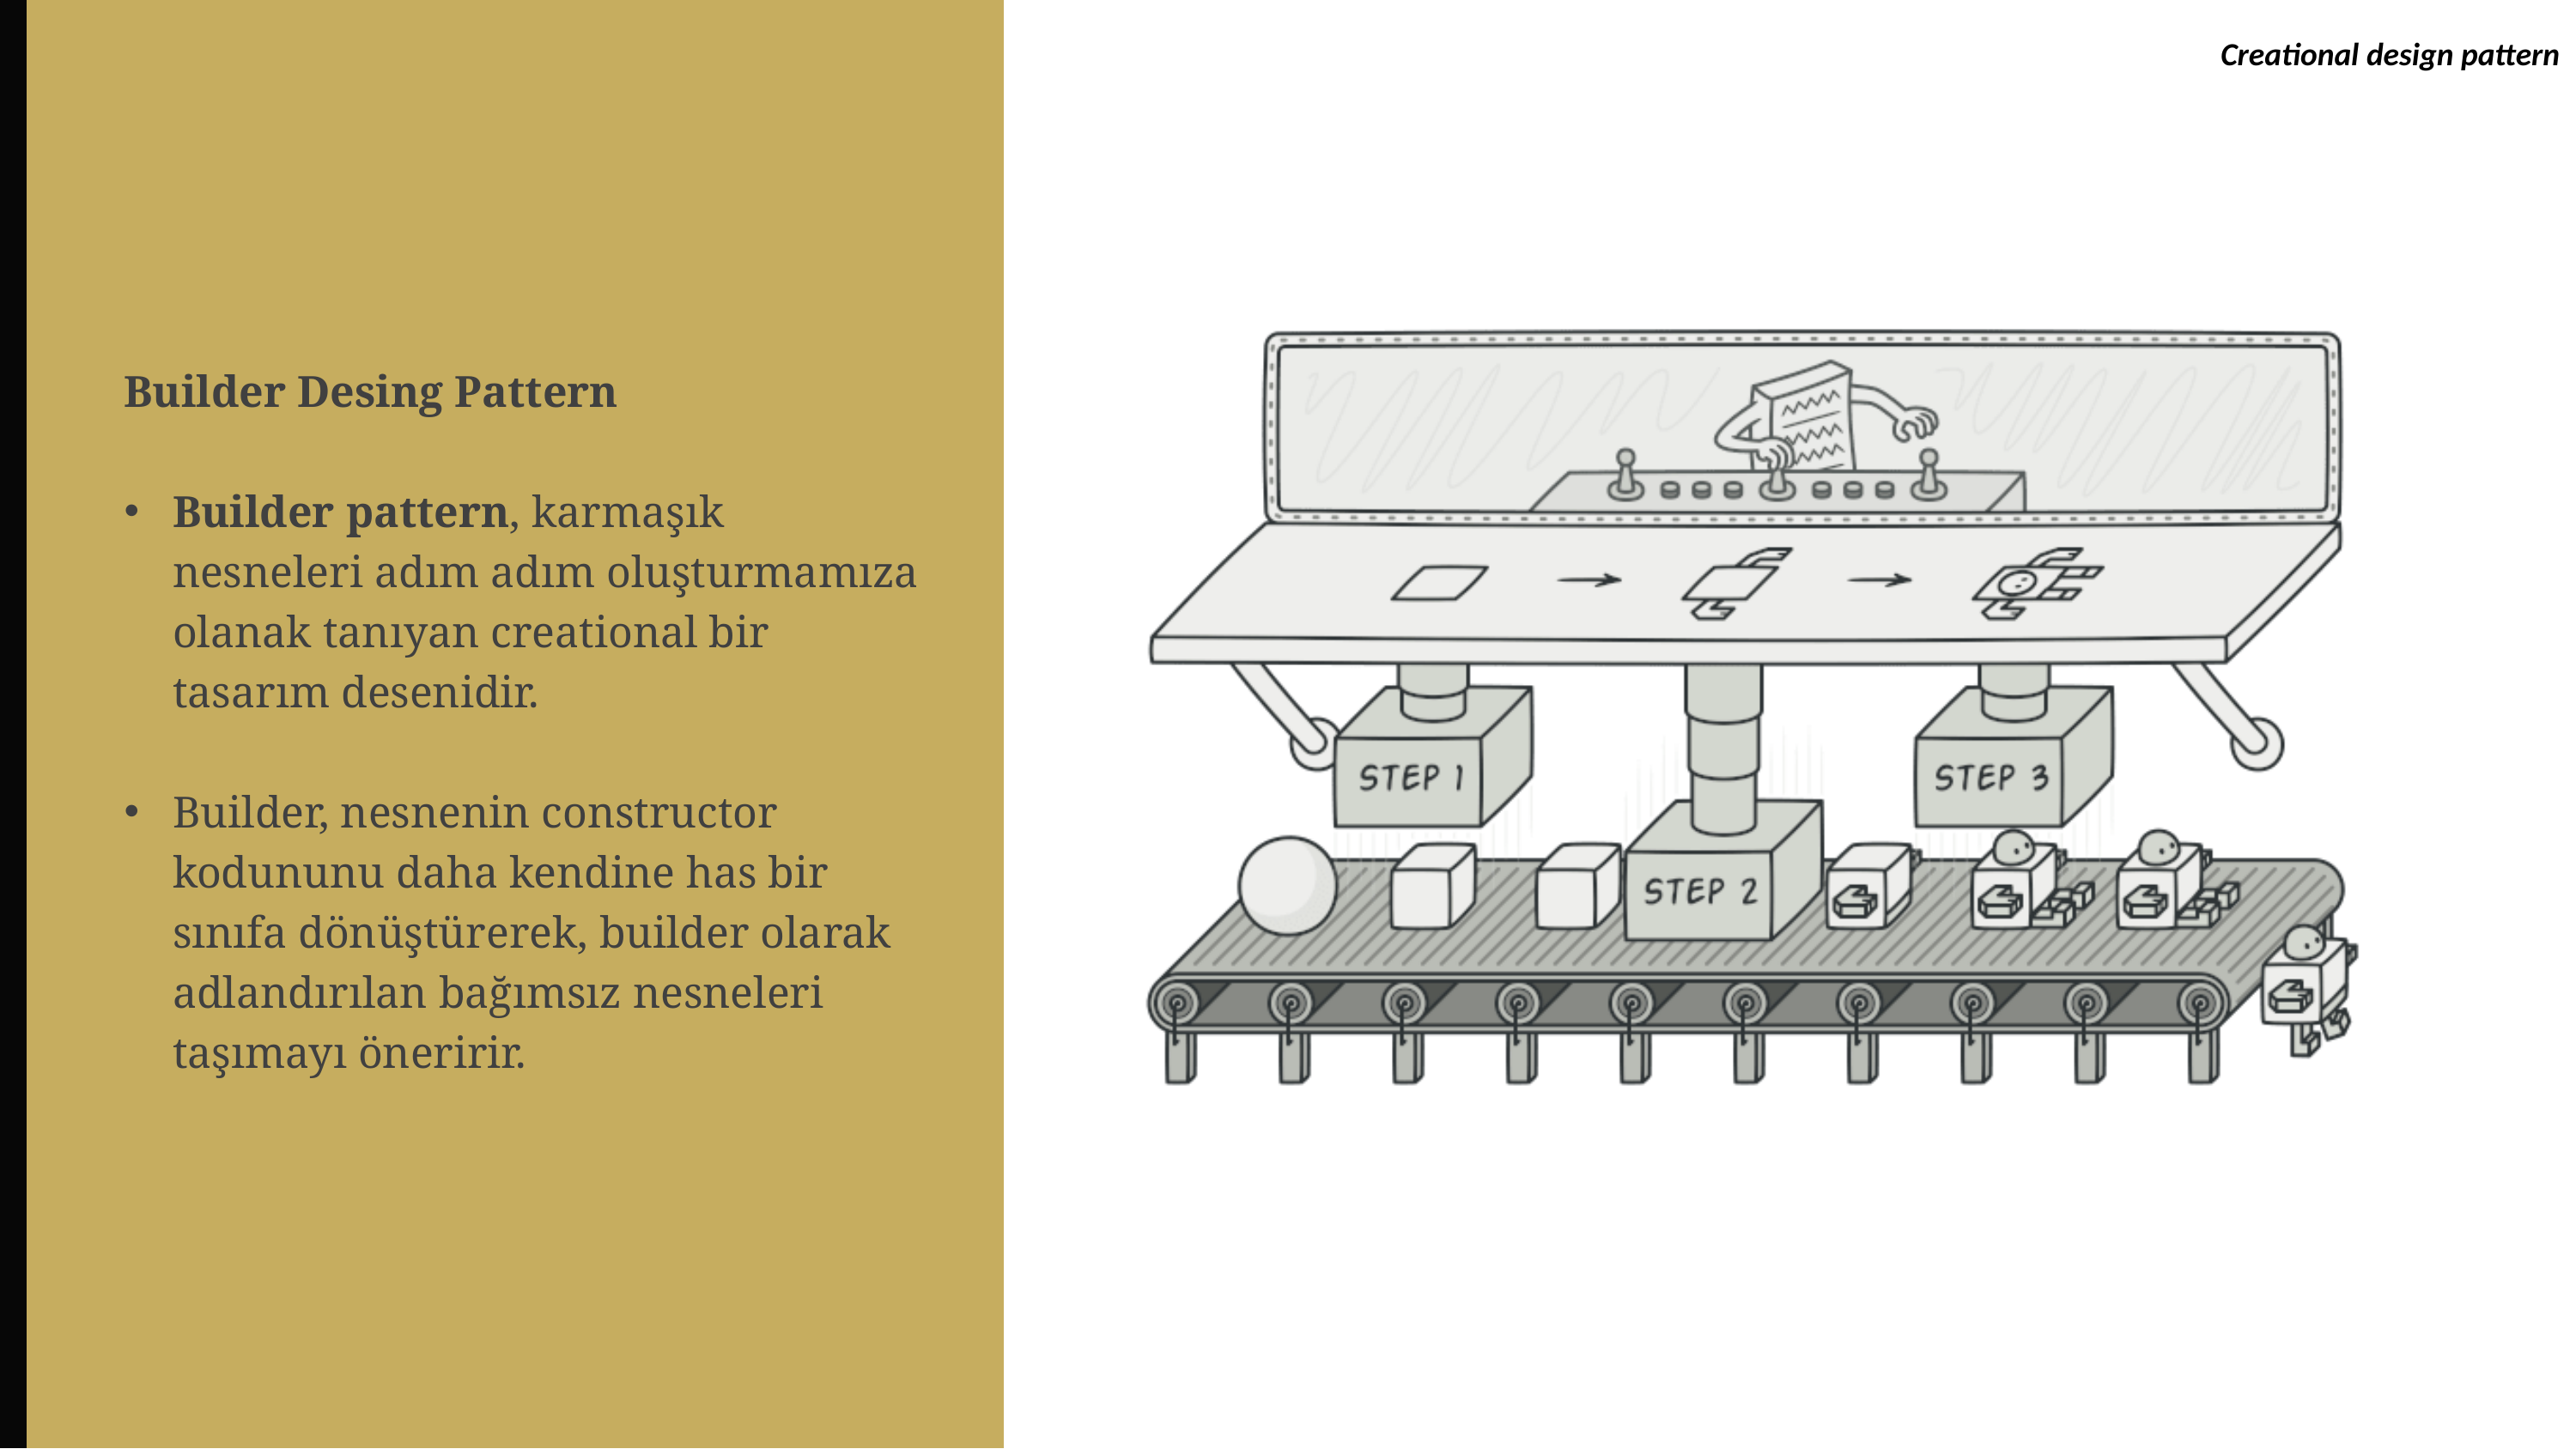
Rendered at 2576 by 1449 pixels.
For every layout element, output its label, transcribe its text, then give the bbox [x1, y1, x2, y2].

text_box Creational design pattern [2208, 27, 2573, 78]
picture [1078, 254, 2477, 1151]
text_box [29, 0, 1005, 1449]
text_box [0, 0, 27, 1449]
